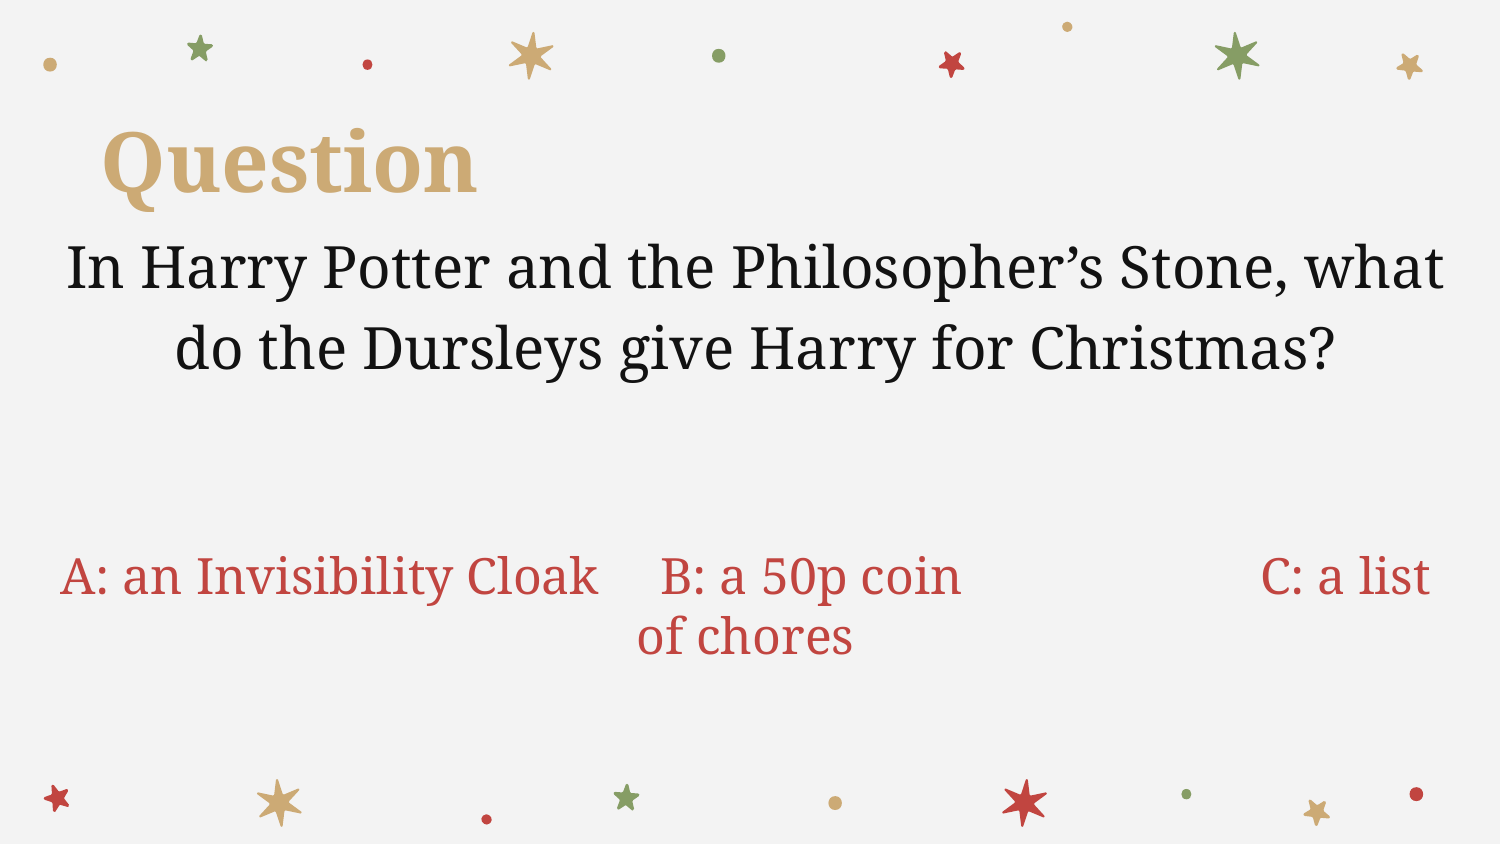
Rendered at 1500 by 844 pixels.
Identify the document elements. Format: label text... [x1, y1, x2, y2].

text_box A: an Invisibility Cloak B: a 50p coin C: a list of chores [25, 535, 1466, 674]
subtitle In Harry Potter and the Philosopher’s Stone, what do the Dursleys give Harry for Christmas? [35, 204, 1476, 422]
title Question [35, 111, 545, 204]
